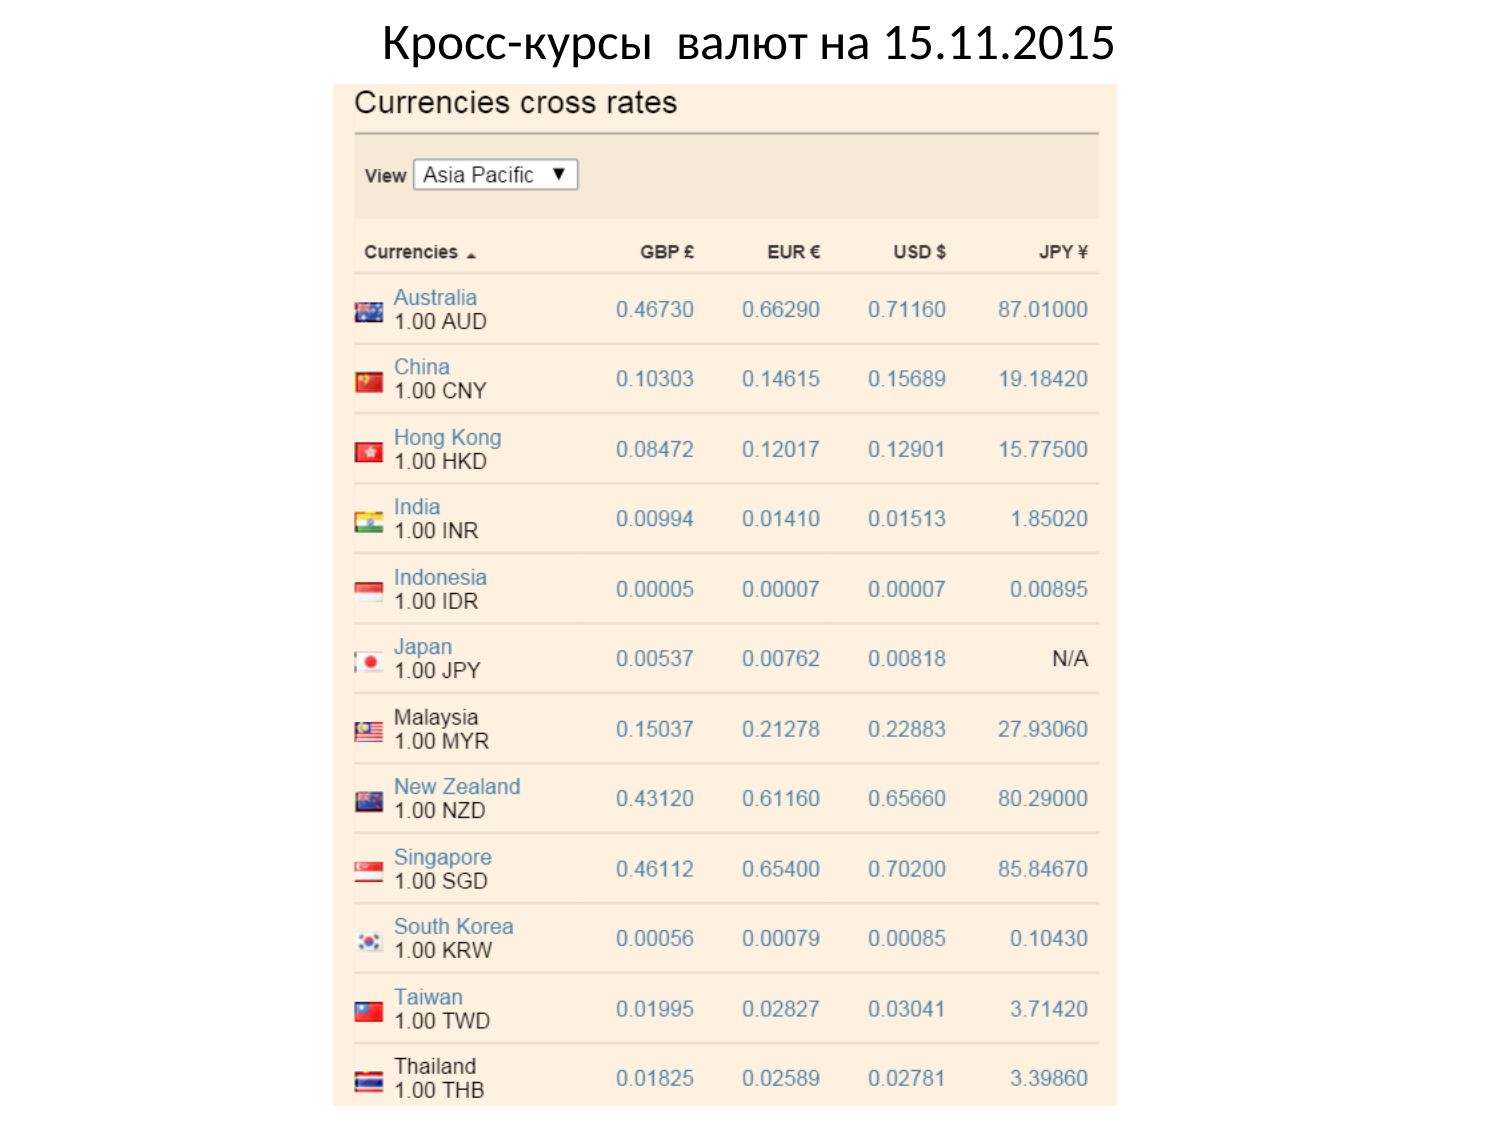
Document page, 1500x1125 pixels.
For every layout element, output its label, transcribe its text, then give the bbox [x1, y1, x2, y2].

picture [333, 84, 1117, 1107]
title Кросс-курсы валют на 15.11.2015 [0, 0, 1500, 1106]
